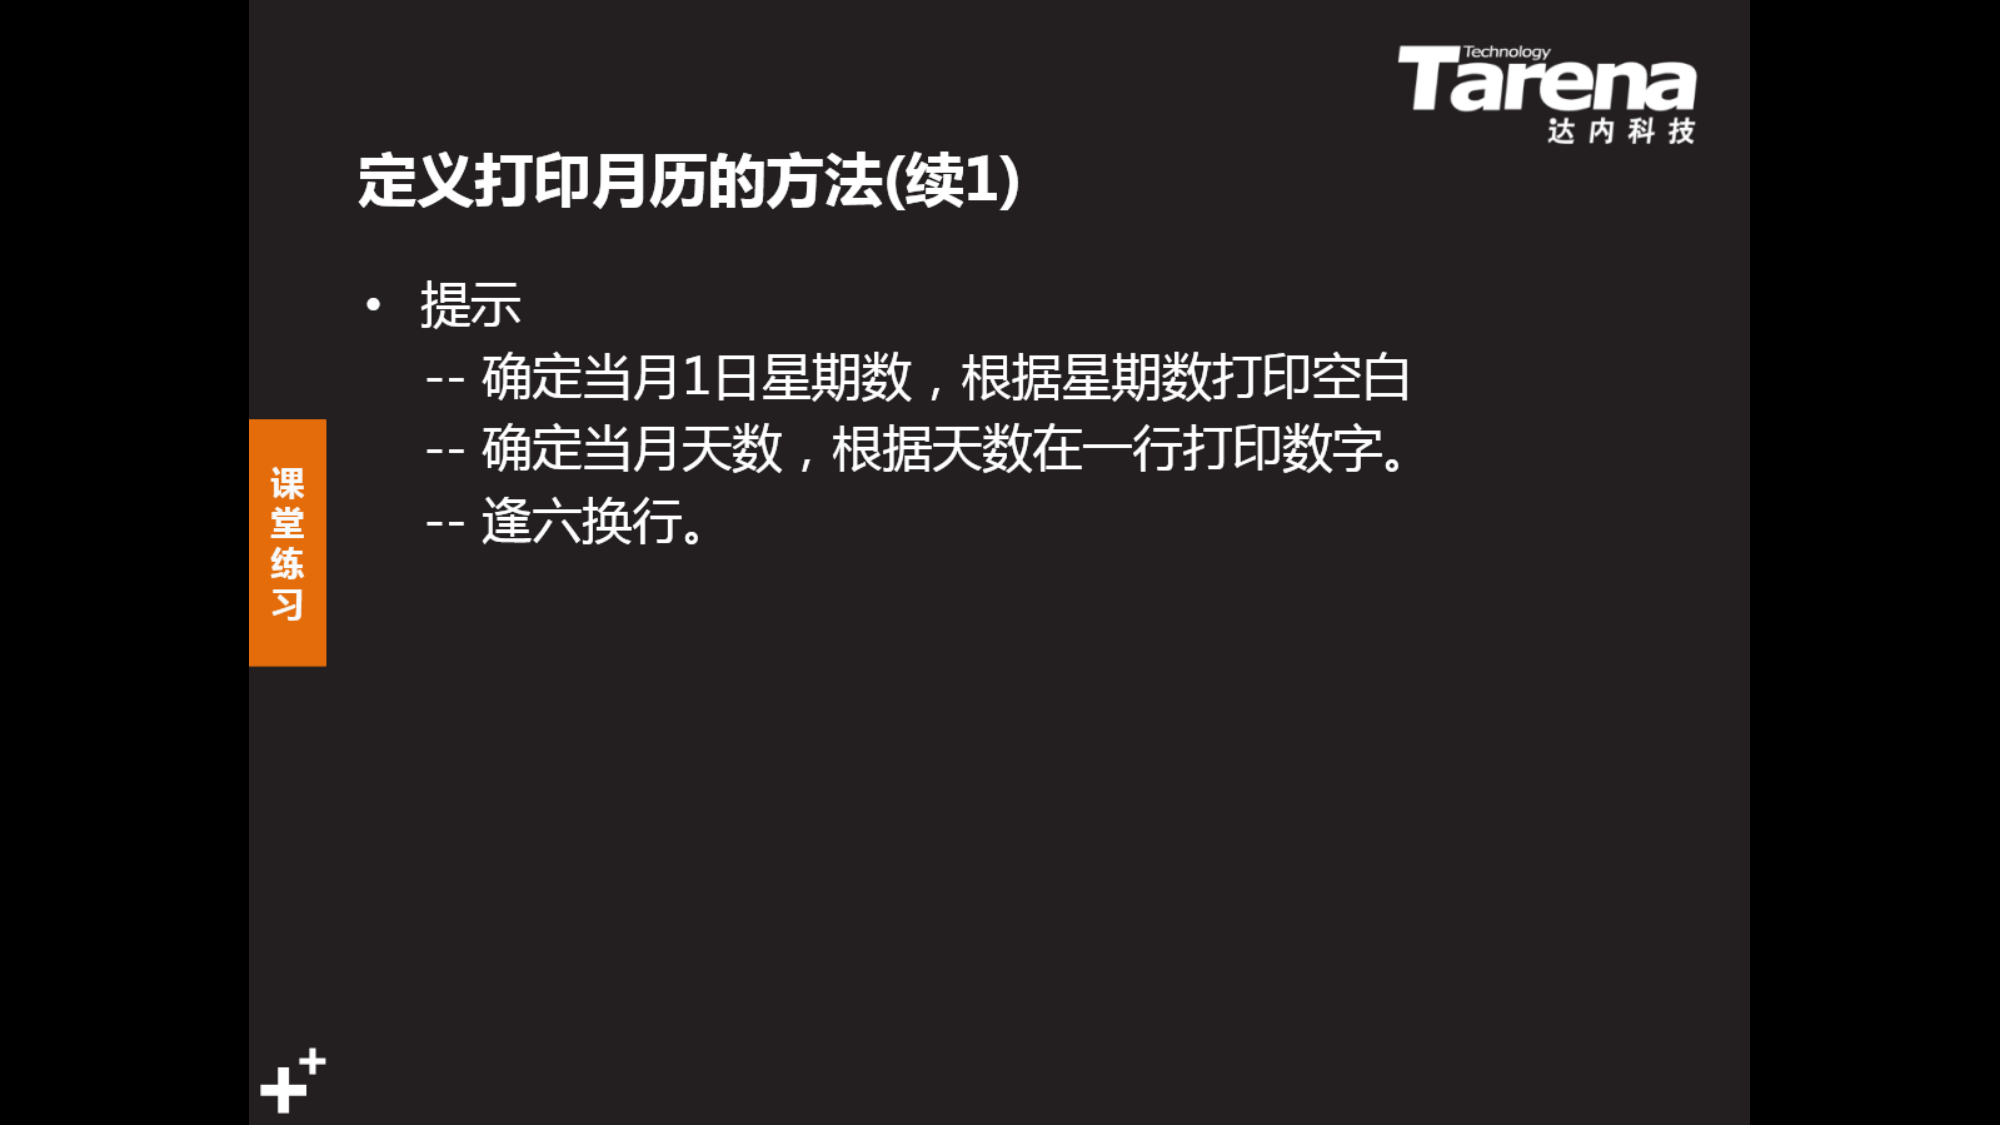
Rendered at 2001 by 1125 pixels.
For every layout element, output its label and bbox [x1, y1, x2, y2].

picture [249, 0, 1750, 1125]
